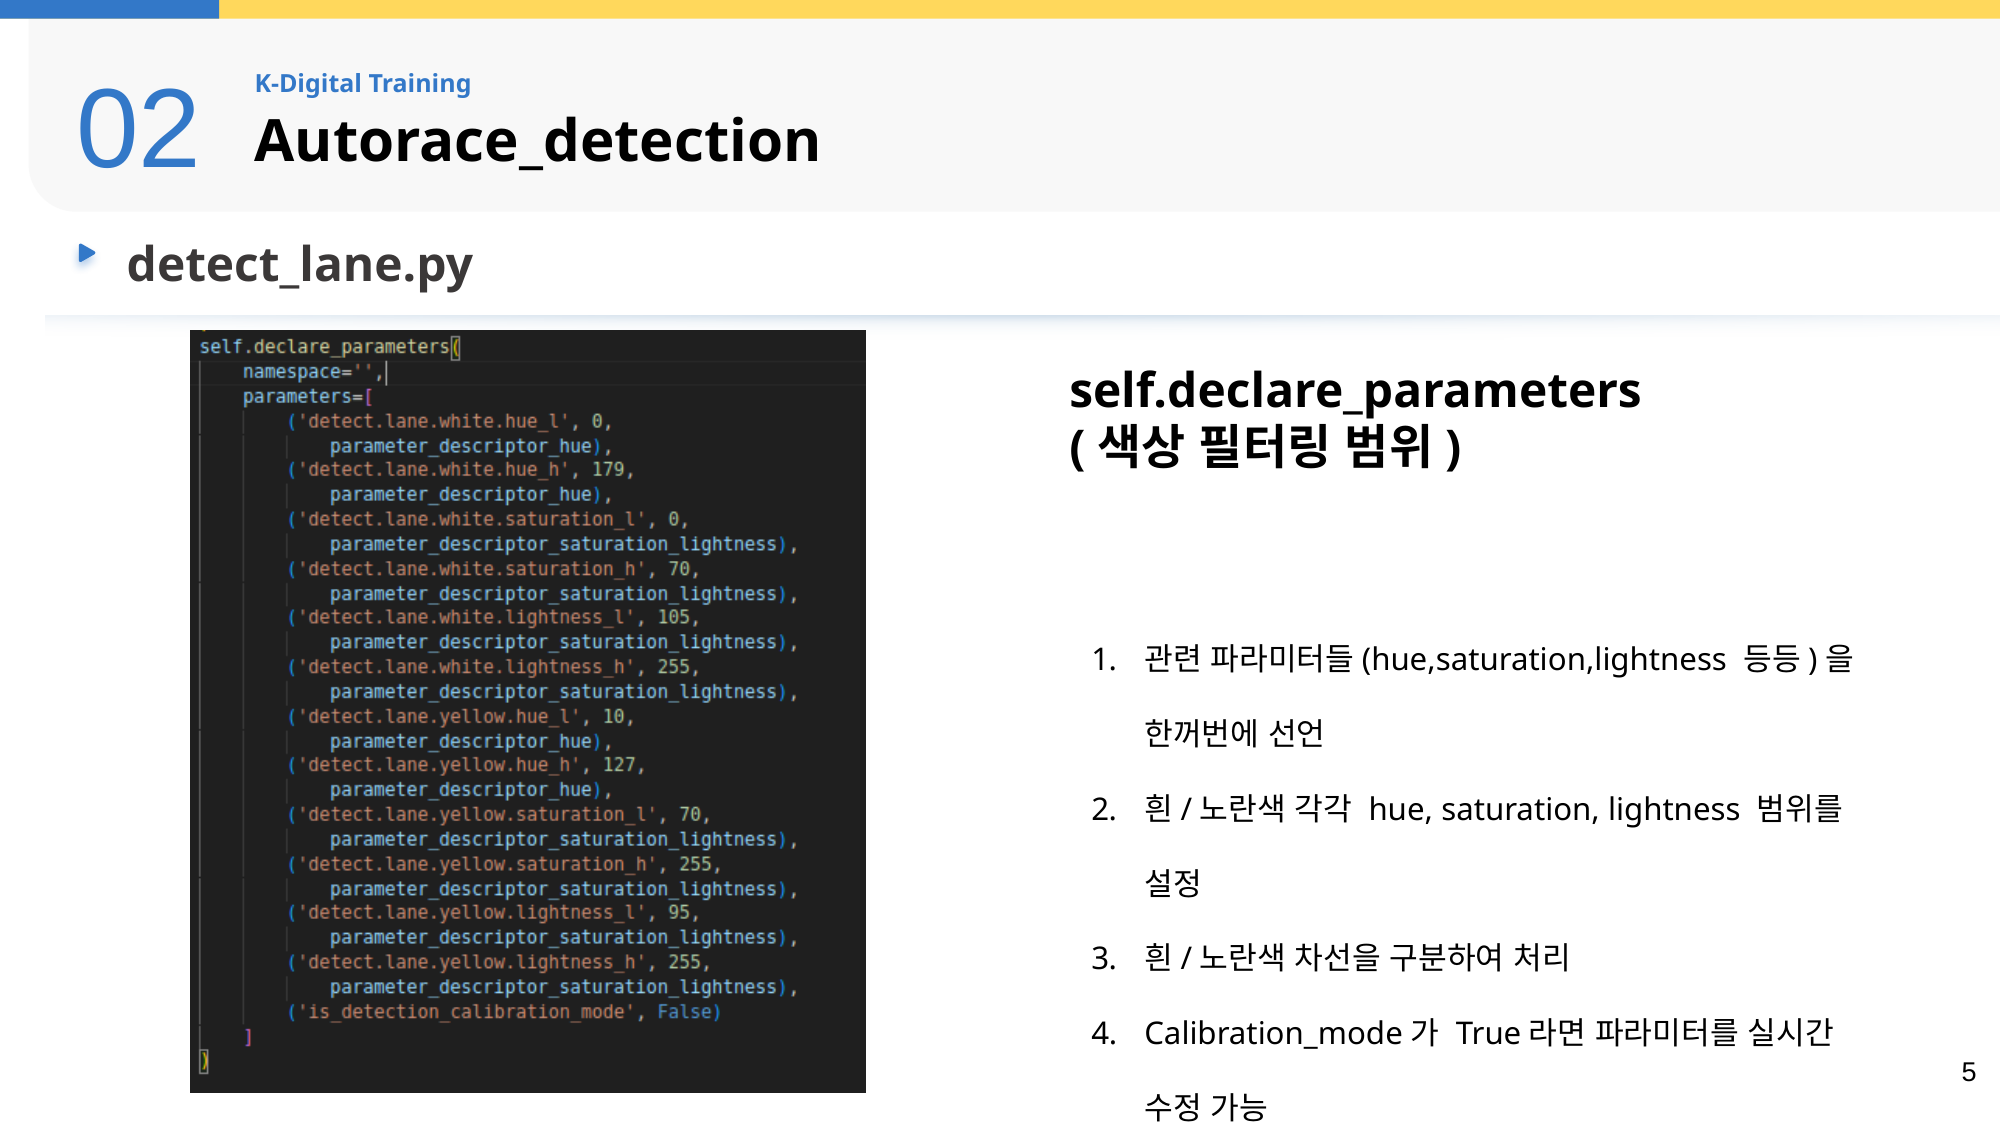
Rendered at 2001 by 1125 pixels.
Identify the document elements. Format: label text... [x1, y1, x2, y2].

picture [45, 315, 2000, 1093]
text_box [0, 0, 220, 19]
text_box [78, 225, 1806, 315]
text_box [28, 19, 2000, 212]
slide_number ‹#› [1871, 1038, 1992, 1125]
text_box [61, 54, 1038, 190]
text_box [220, 0, 2000, 19]
text_box self.declare_parameters (색상 필터링 범위) 관련 파라미터들(hue,saturation,lightness 등등)을 한꺼번에 선언 흰/노란색 각각 hue, saturation, lightness 범위를 설정 흰/노란색 차선을 구분하여 처리 Calibration_mode가 True라면 파라미터를 실시간 수정 가능 [1054, 366, 1892, 1066]
